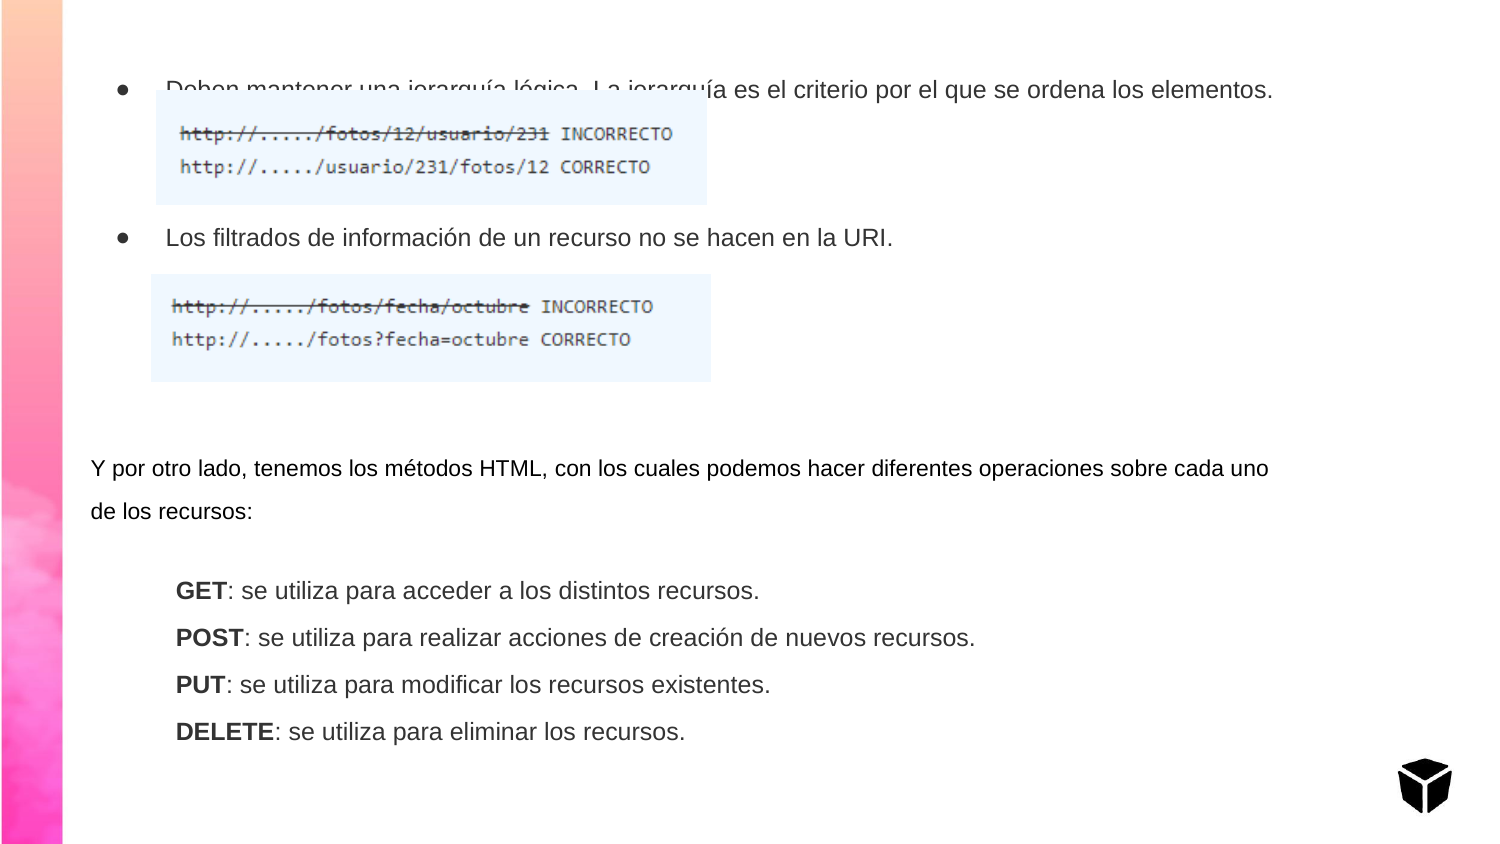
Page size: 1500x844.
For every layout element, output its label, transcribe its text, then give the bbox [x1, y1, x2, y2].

picture [0, 0, 1500, 844]
text_box Deben mantener una jerarquía lógica. La jerarquía es el criterio por el que se ordena los elementos. Los filtrados de información de un recurso no se hacen en la URI. Y por otro lado, tenemos los métodos HTML, con los cuales podemos hacer diferentes operaciones sobre cada uno de los recursos: GET: se utiliza para acceder a los distintos recursos. POST: se utiliza para realizar acciones de creación de nuevos recursos. PUT: se utiliza para modificar los recursos existentes. DELETE: se utiliza para eliminar los recursos. [75, 41, 1303, 761]
